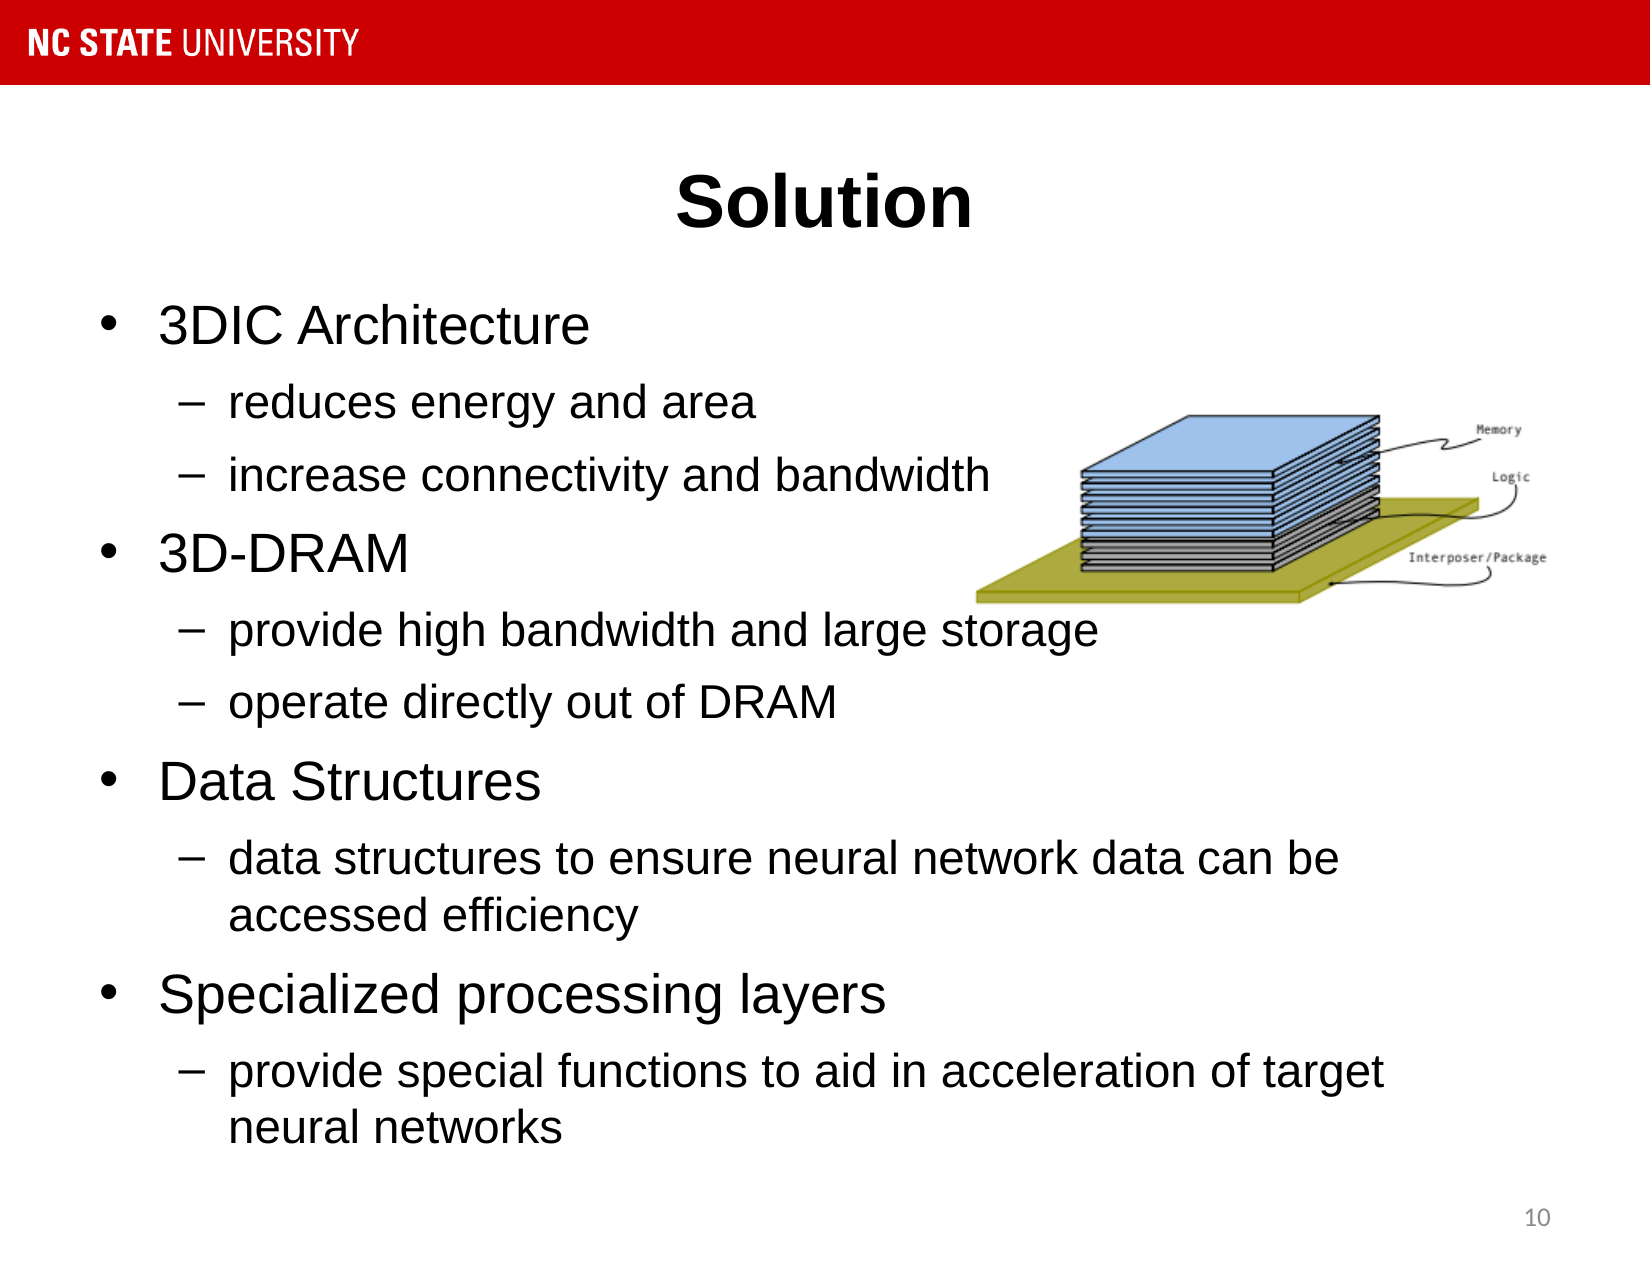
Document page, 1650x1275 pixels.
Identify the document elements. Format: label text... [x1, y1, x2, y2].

slide_number 10 [1182, 1181, 1568, 1250]
title Solution [82, 116, 1568, 279]
list 3DIC Architecture reduces energy and area increase connectivity and bandwidth 3D-DRAM provide high bandwidth and large storage operate directly out of DRAM Data Structures data structures to ensure neural network data can be accessed efficiency Specialized processing layers provide special functions to aid in acceleration of target neural networks [82, 281, 1520, 1172]
picture [0, 0, 1650, 85]
picture [972, 412, 1551, 607]
